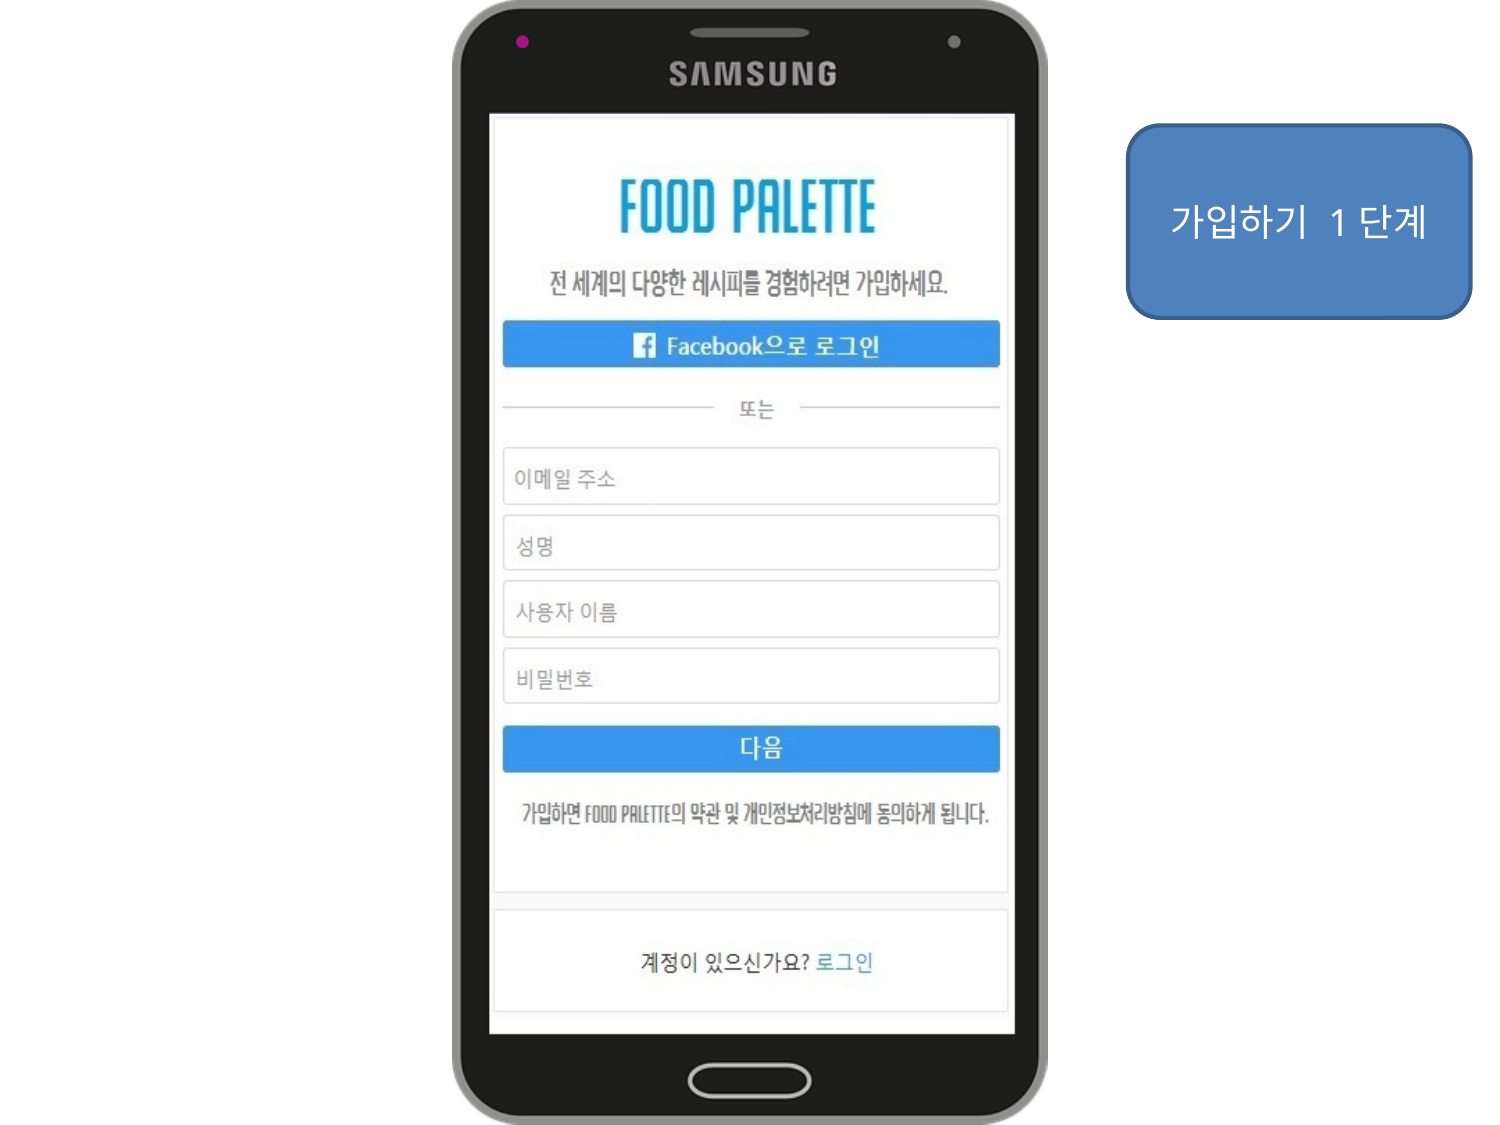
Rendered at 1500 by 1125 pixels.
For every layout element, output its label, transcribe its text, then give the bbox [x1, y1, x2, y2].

picture [452, 0, 1048, 1125]
text_box 가입하기 1단계 [1125, 123, 1473, 320]
